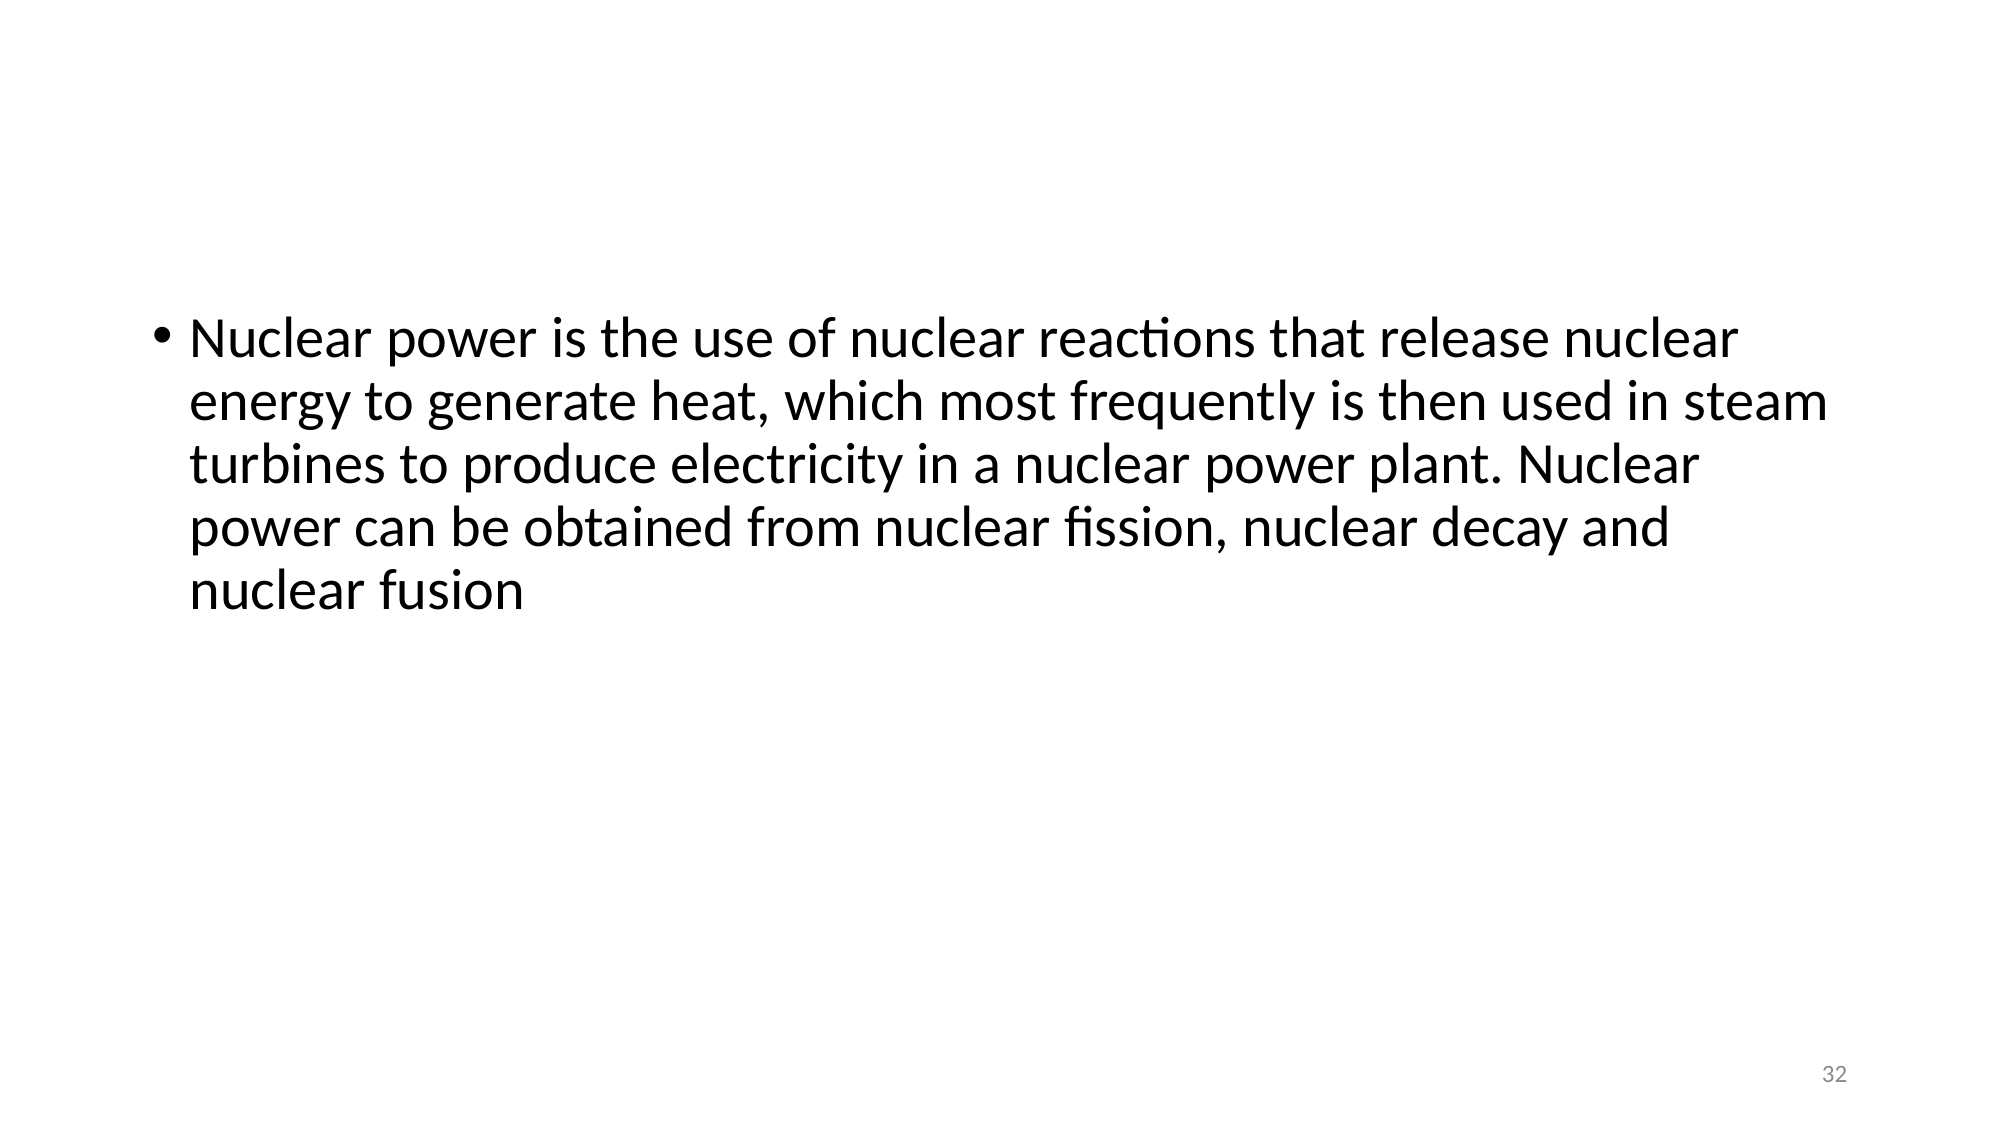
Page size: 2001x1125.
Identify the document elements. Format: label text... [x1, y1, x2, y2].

list Nuclear power is the use of nuclear reactions that release nuclear energy to generate heat, which most frequently is then used in steam turbines to produce electricity in a nuclear power plant. Nuclear power can be obtained from nuclear fission, nuclear decay and nuclear fusion [137, 299, 1863, 1014]
slide_number 32 [1412, 1042, 1863, 1103]
